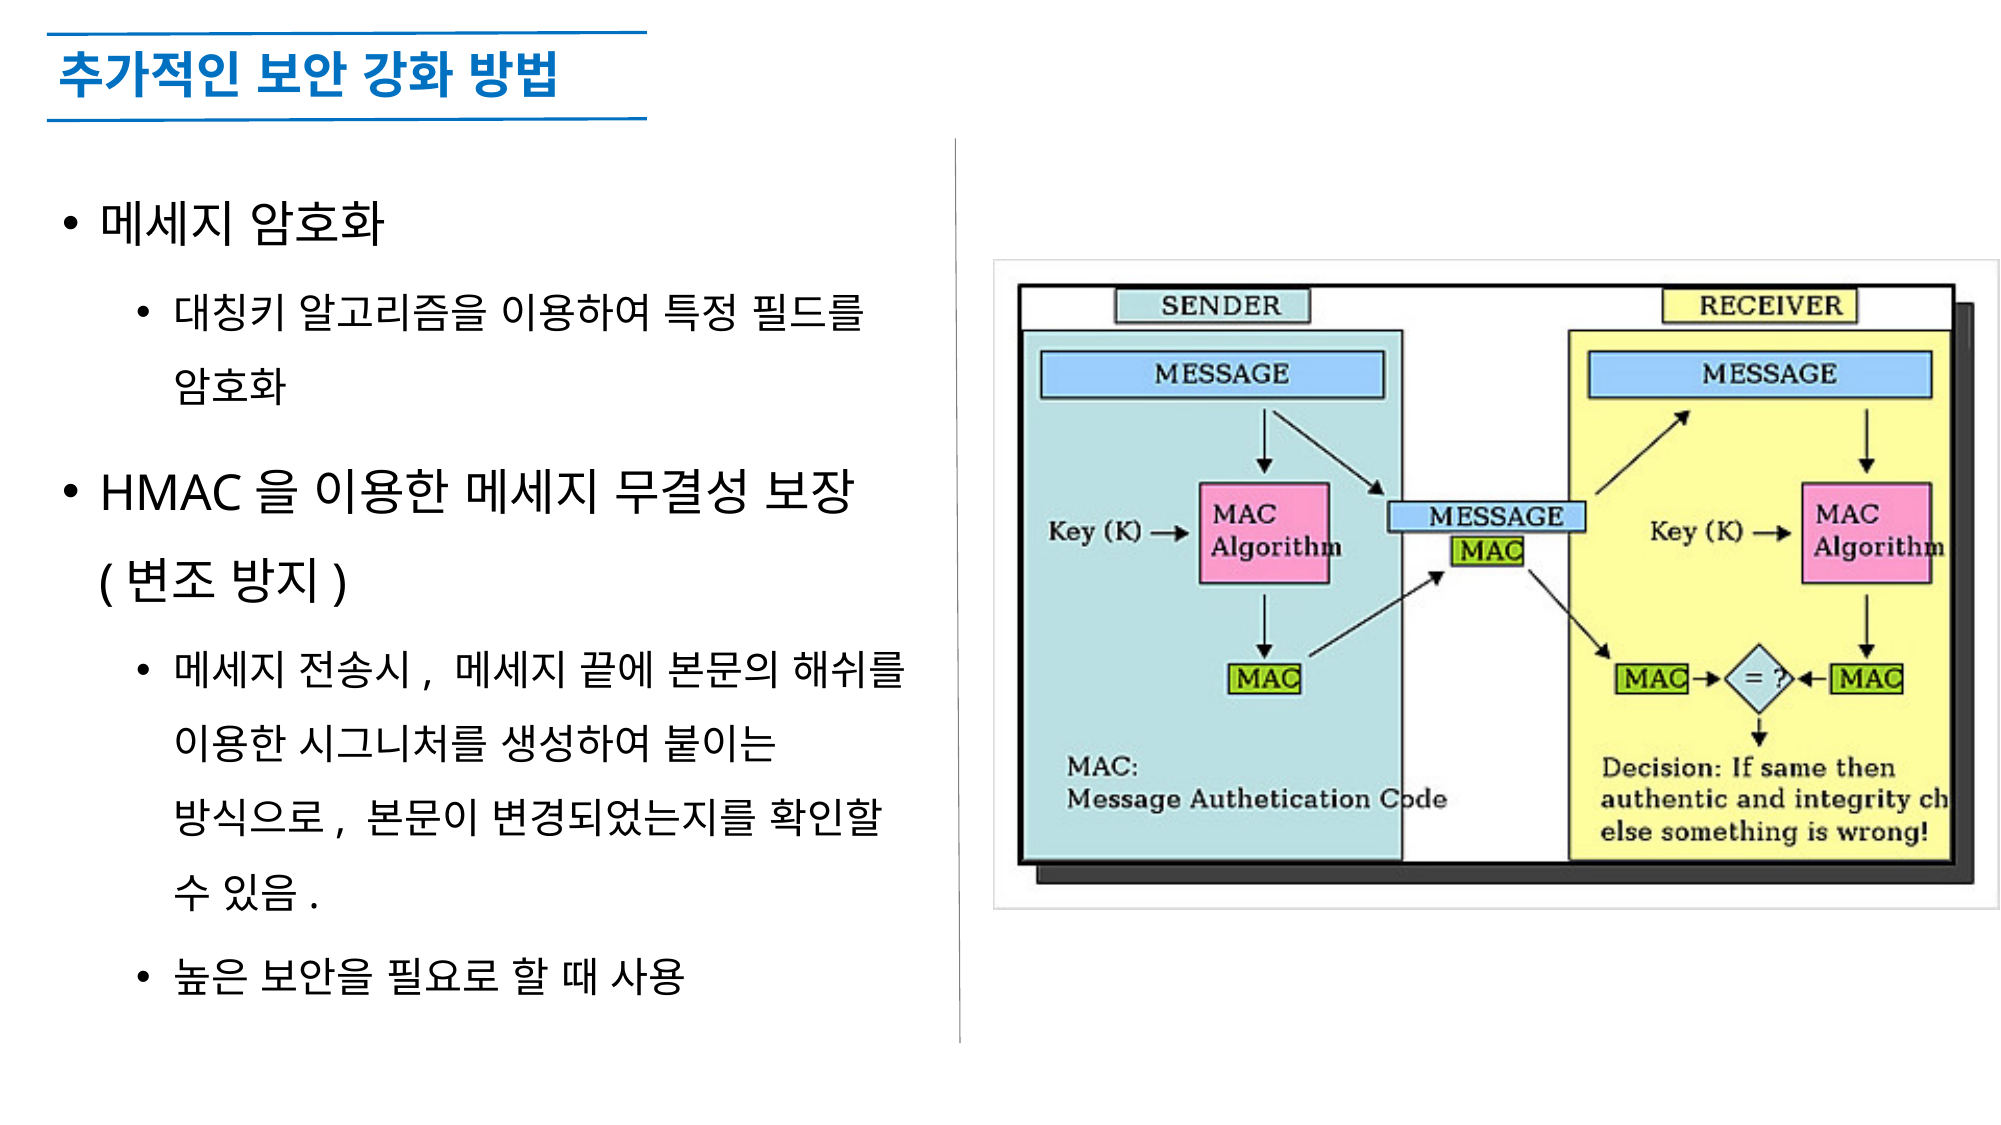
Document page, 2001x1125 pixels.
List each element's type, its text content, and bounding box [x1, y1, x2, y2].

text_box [955, 138, 960, 1044]
title 추가적인 보안 강화 방법 [43, 36, 1965, 120]
picture [993, 259, 2000, 910]
list 메세지 암호화 대칭키 알고리즘을 이용하여 특정 필드를 암호화 HMAC을 이용한 메세지 무결성 보장 (변조 방지) 메세지 전송시, 메세지 끝에 본문의 해쉬를 이용한 시그니처를 생성하여 붙이는 방식으로, 본문이 변경되었는지를 확인할 수 있음. 높은 보안을 필요로 할 때 사용 [47, 155, 933, 1014]
